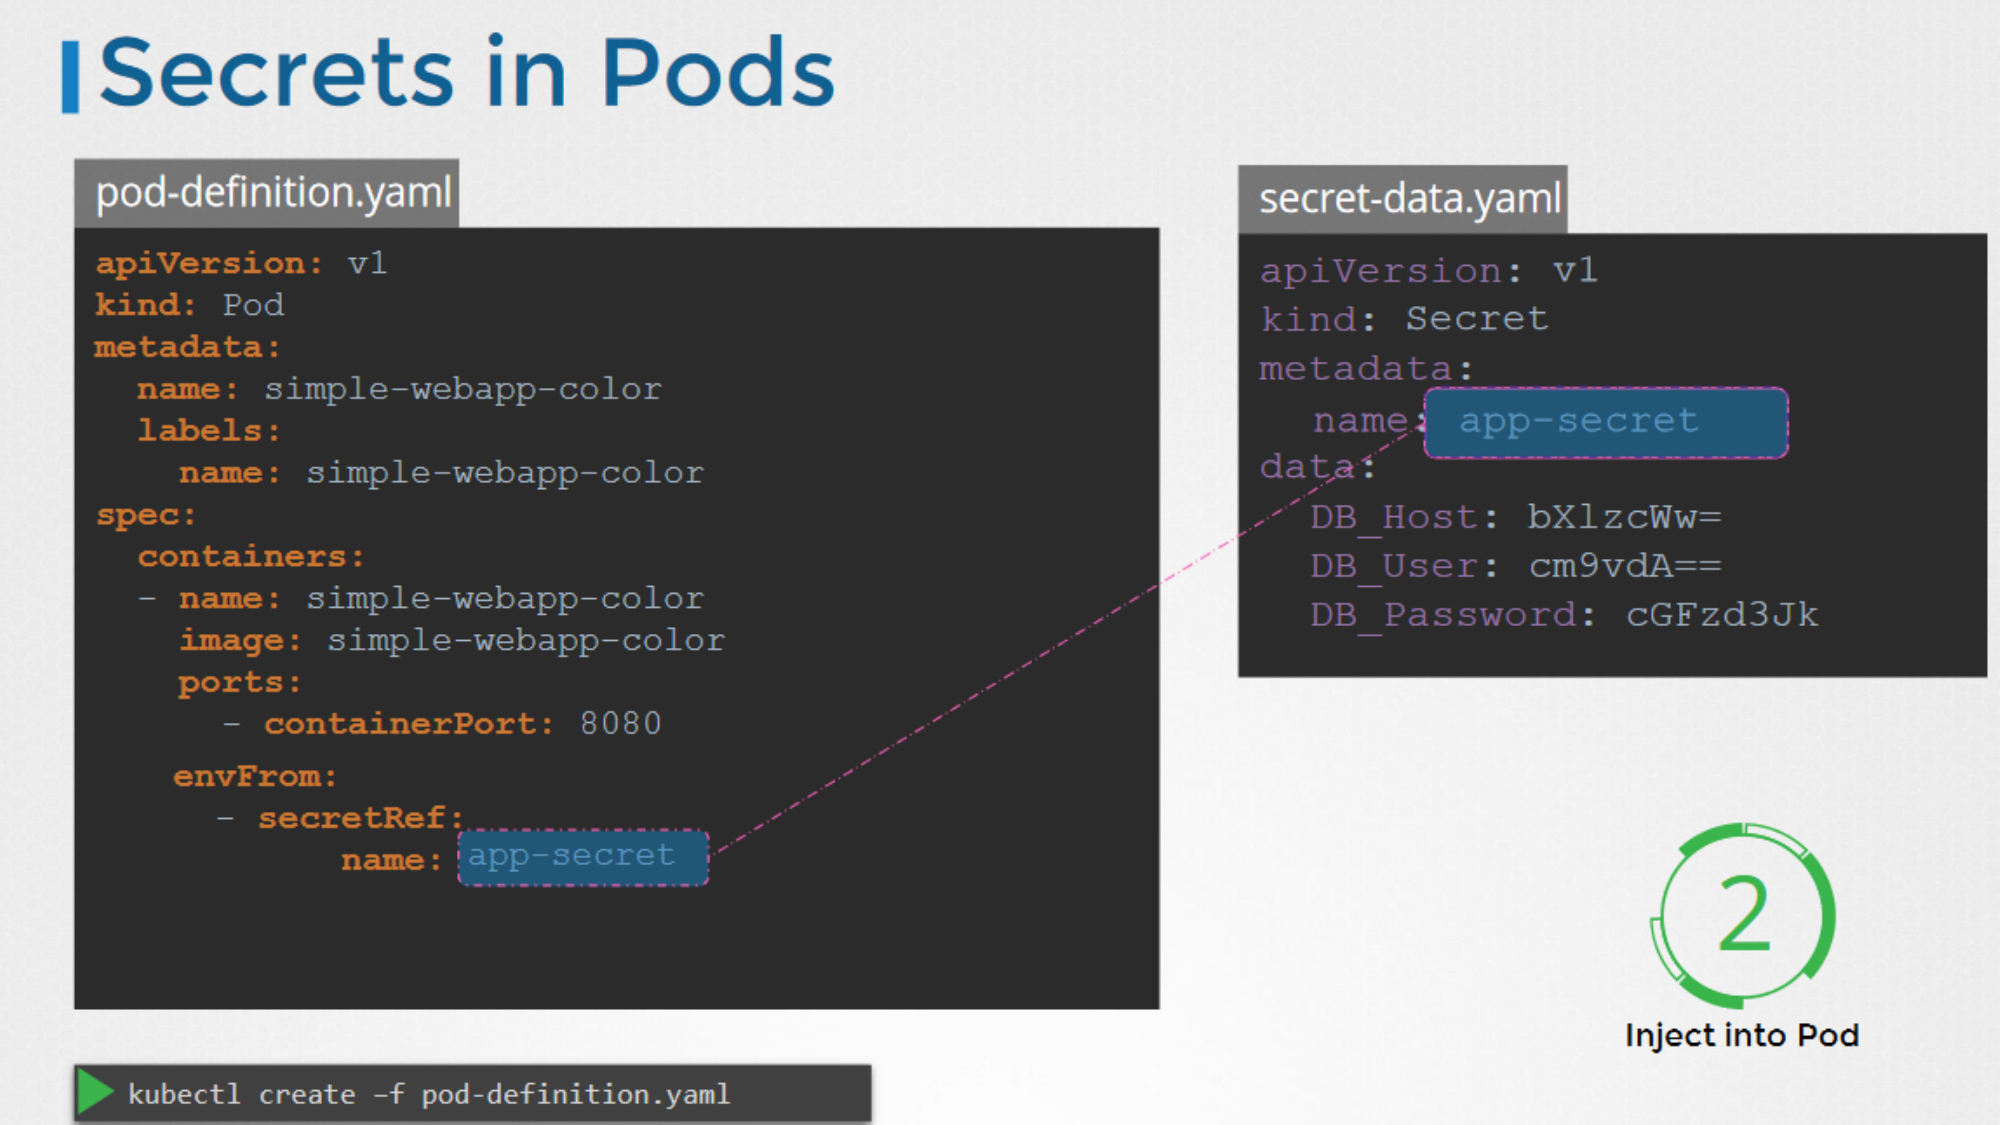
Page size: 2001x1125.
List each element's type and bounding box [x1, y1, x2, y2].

list [0, 0, 2000, 1125]
